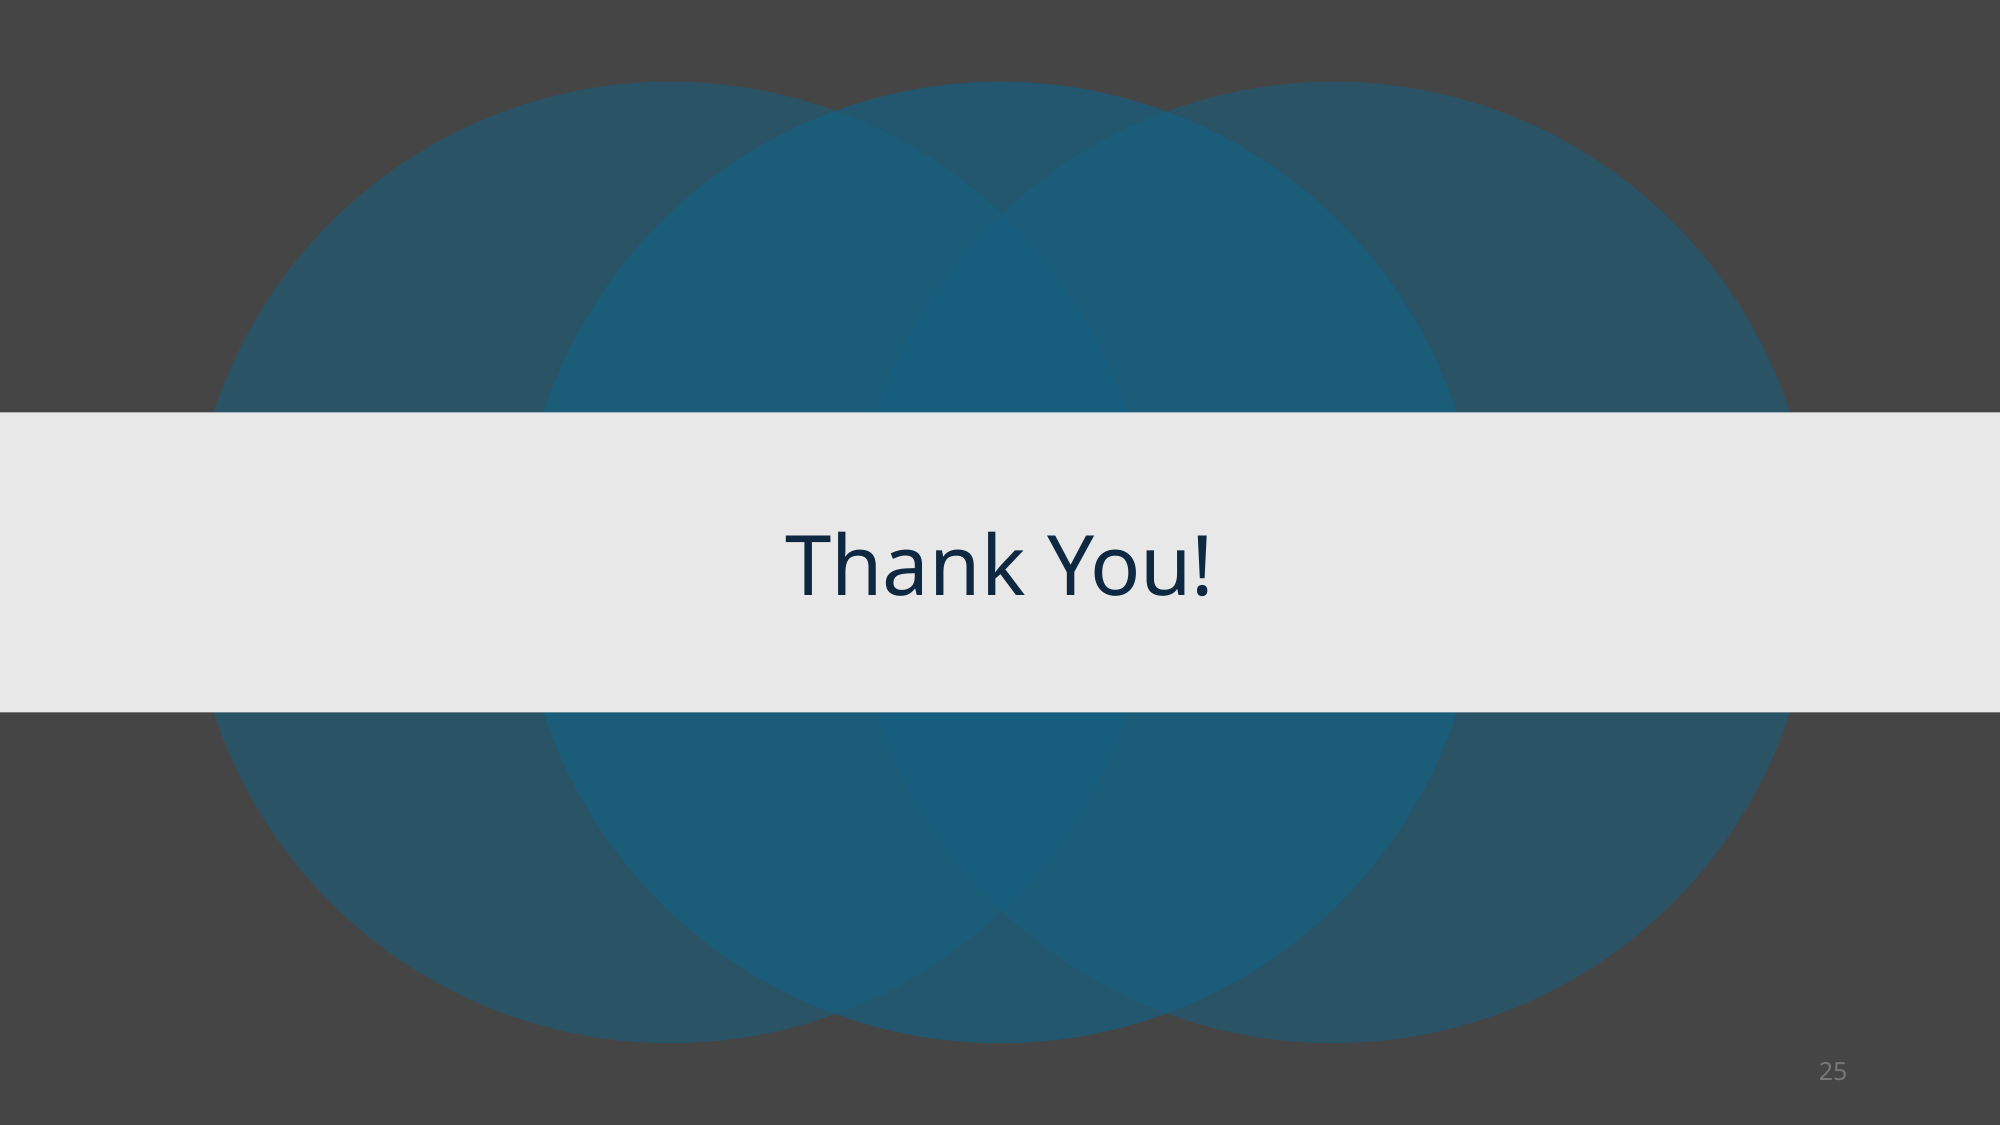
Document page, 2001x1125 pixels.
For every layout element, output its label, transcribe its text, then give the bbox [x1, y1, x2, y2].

text_box [1815, 411, 2000, 714]
text_box [0, 411, 189, 714]
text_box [189, 81, 1815, 1044]
slide_number 25 [1412, 1042, 1863, 1103]
